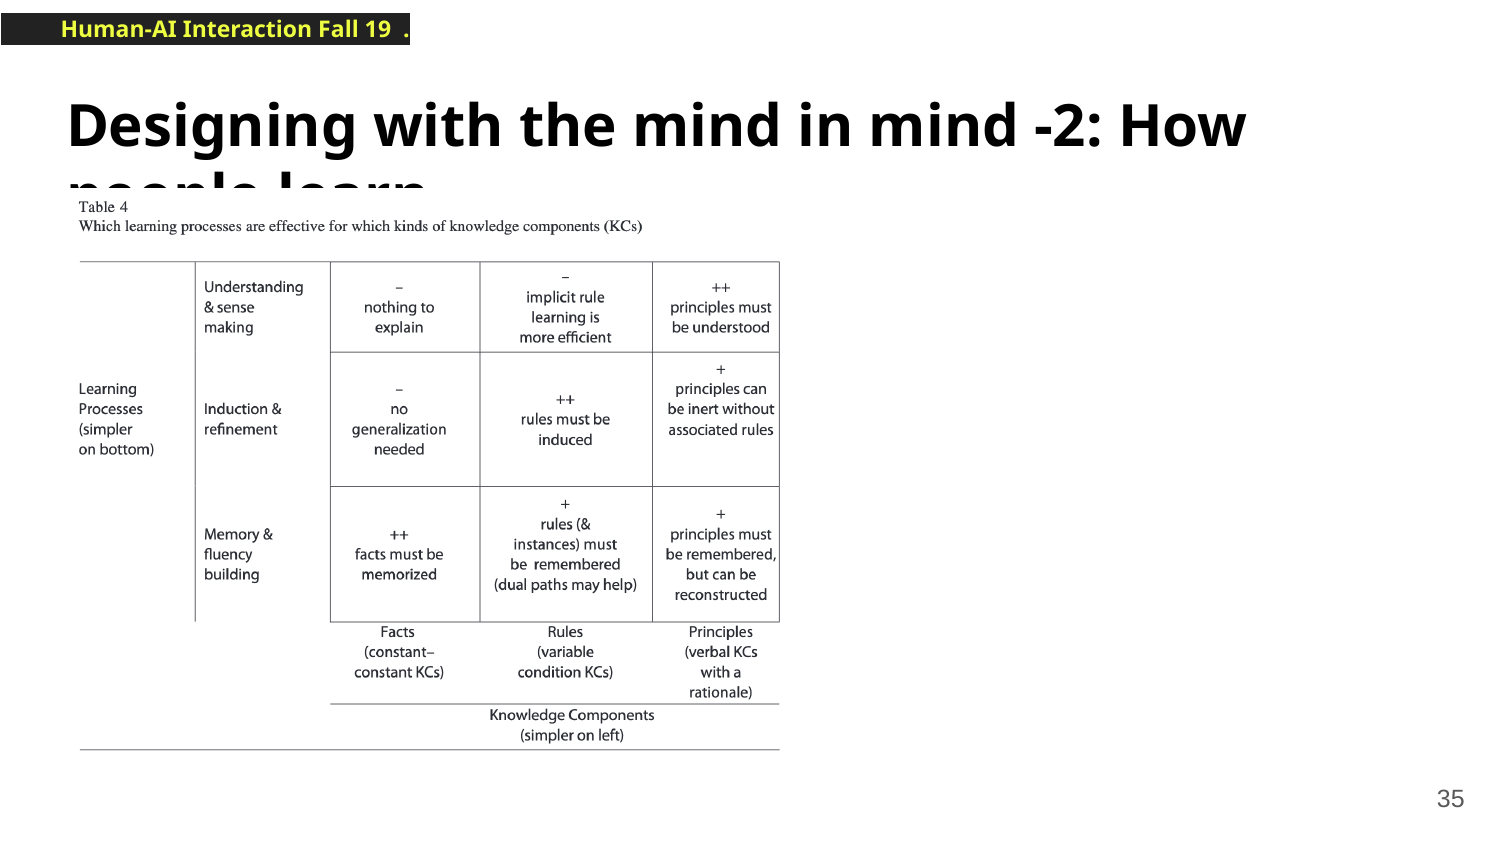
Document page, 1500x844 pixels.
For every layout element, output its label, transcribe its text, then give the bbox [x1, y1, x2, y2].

slide_number ‹#› [1389, 764, 1480, 830]
title Designing with the mind in mind -2: How people learn [51, 72, 1449, 167]
picture [50, 188, 808, 765]
